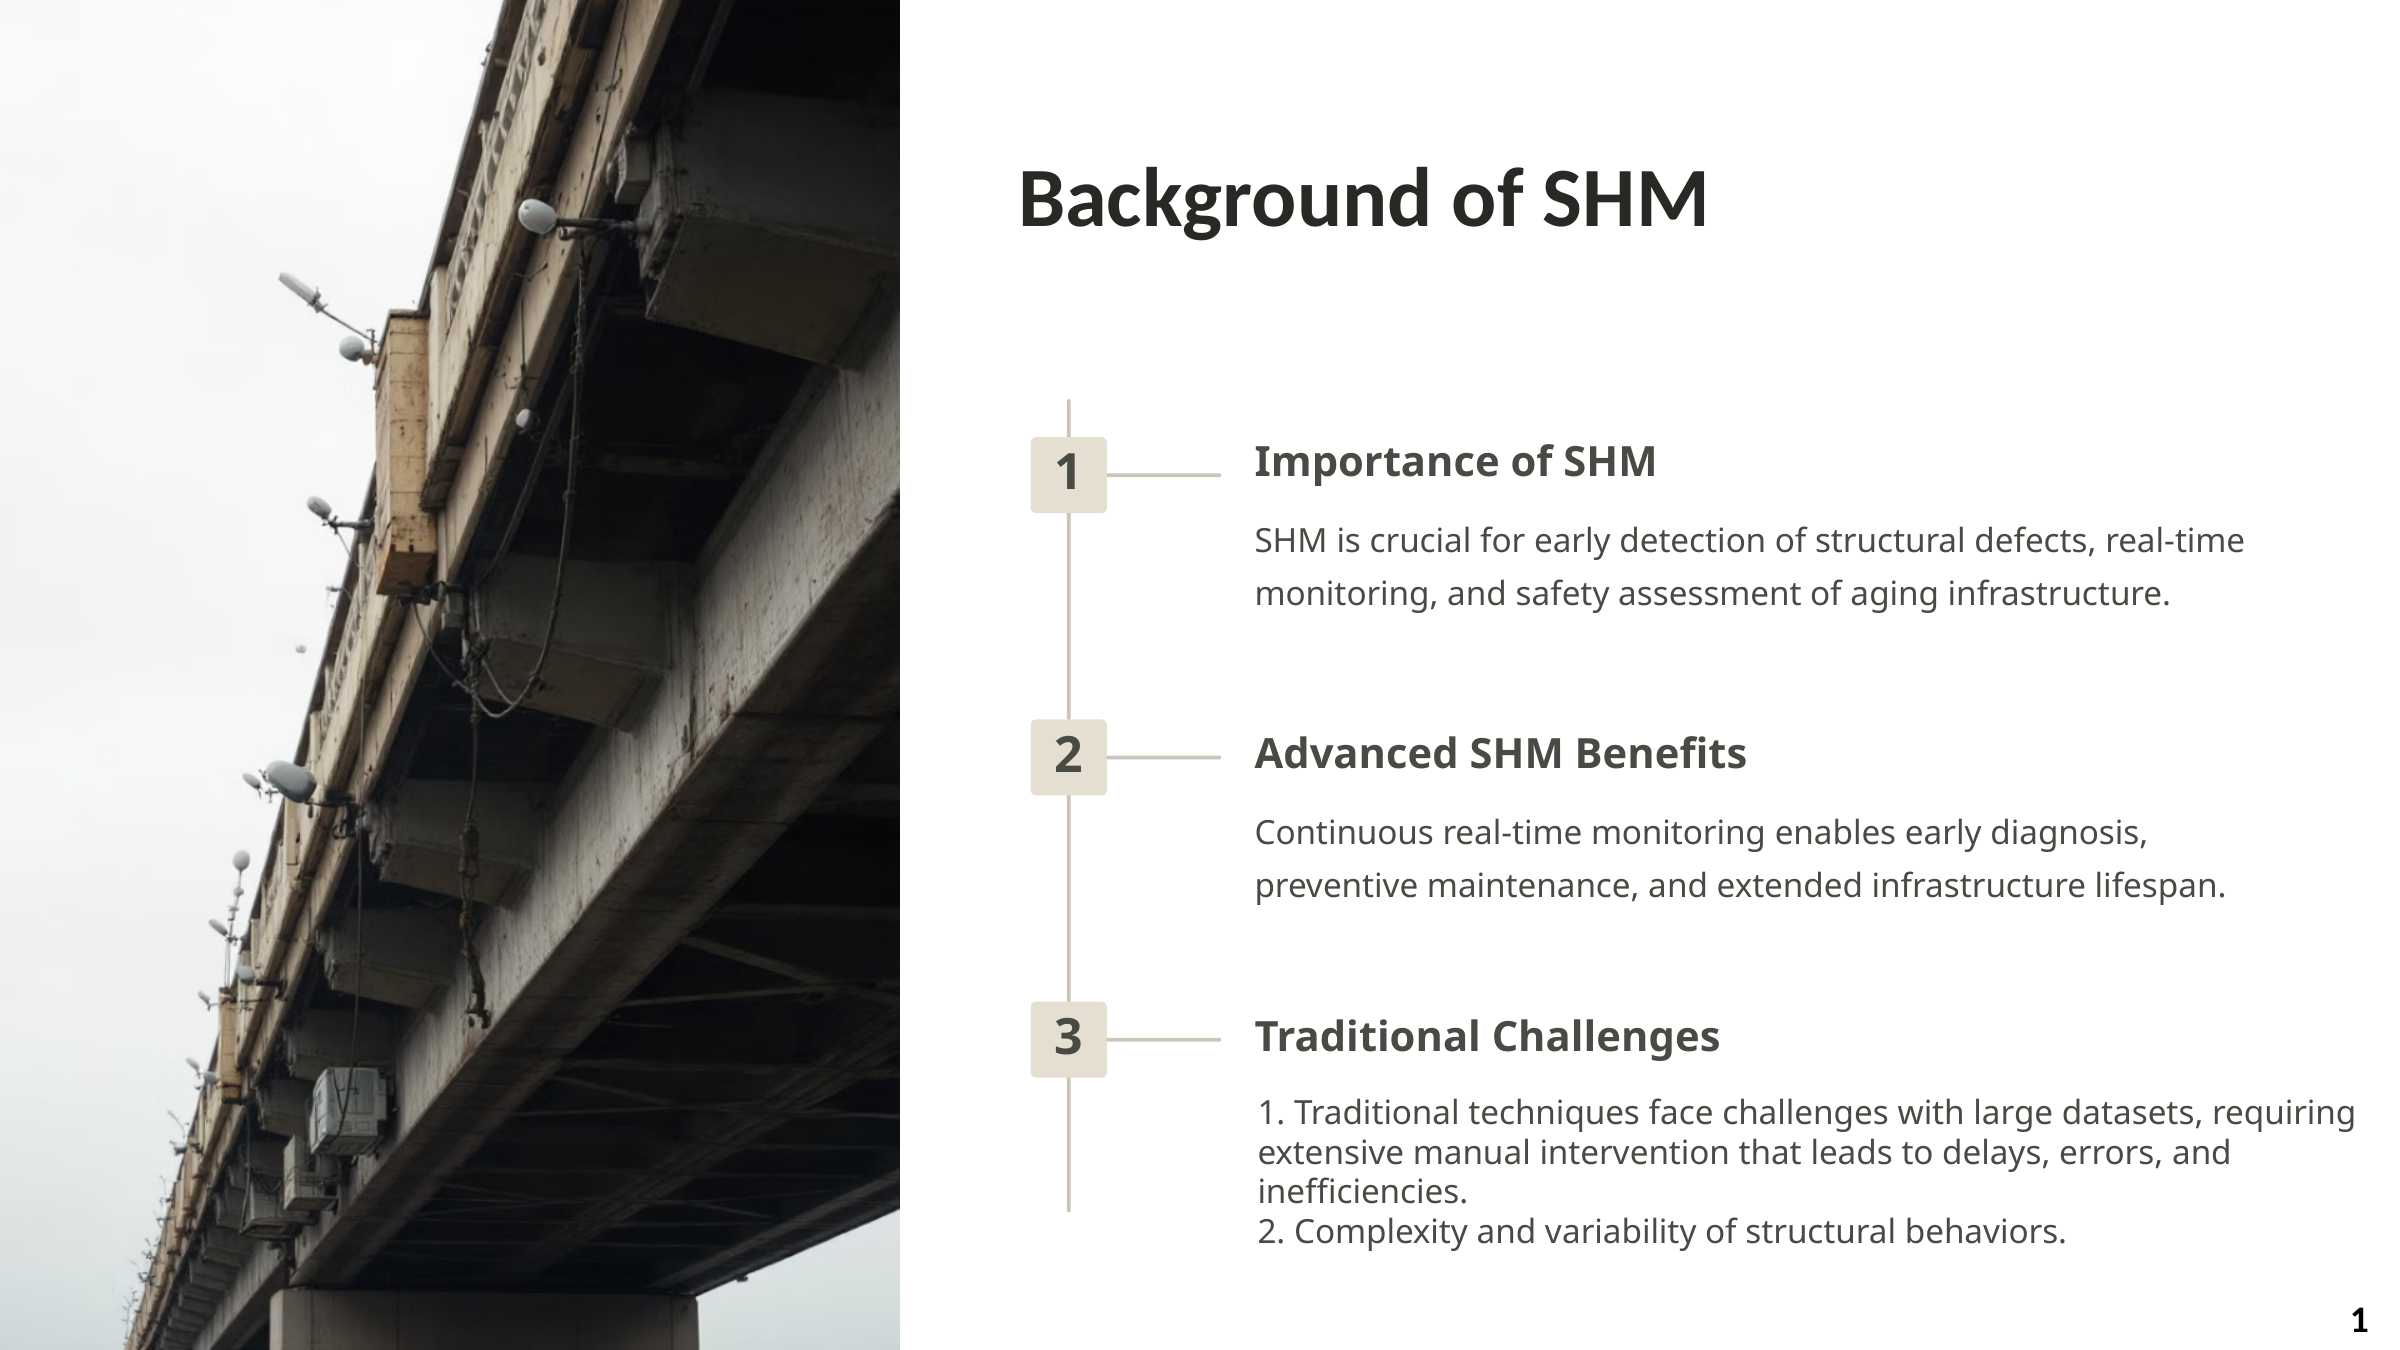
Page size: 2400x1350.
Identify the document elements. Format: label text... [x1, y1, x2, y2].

text_box Background of SHM [1018, 137, 2282, 349]
text_box Advanced SHM Benefits [1254, 725, 1712, 778]
text_box [1107, 473, 1222, 478]
text_box [1066, 796, 1071, 1001]
text_box 1 [2335, 1287, 2400, 1347]
text_box SHM is crucial for early detection of structural defects, real-time monitoring, and safety assessment of aging infrastructure. [1254, 505, 2282, 614]
text_box [1107, 1037, 1222, 1042]
picture [0, 0, 900, 1350]
text_box Continuous real-time monitoring enables early diagnosis, preventive maintenance, and extended infrastructure lifespan. [1254, 798, 2282, 907]
text_box [1066, 514, 1071, 719]
text_box [1066, 399, 1071, 437]
text_box 3 [1054, 1014, 1084, 1066]
text_box [1066, 1078, 1071, 1213]
text_box 1 [1054, 449, 1084, 501]
text_box [1107, 755, 1222, 760]
text_box [1030, 437, 1107, 514]
text_box Traditional Challenges [1254, 1007, 1677, 1061]
text_box 1. Traditional techniques face challenges with large datasets, requiring extensive manual intervention that leads to delays, errors, and inefficiencies. 2. Complexity and variability of structural behaviors. [1242, 1083, 2397, 1258]
text_box 2 [1054, 732, 1084, 783]
text_box [1030, 1001, 1107, 1078]
text_box [1030, 719, 1107, 796]
text_box Importance of SHM [1254, 432, 1677, 486]
